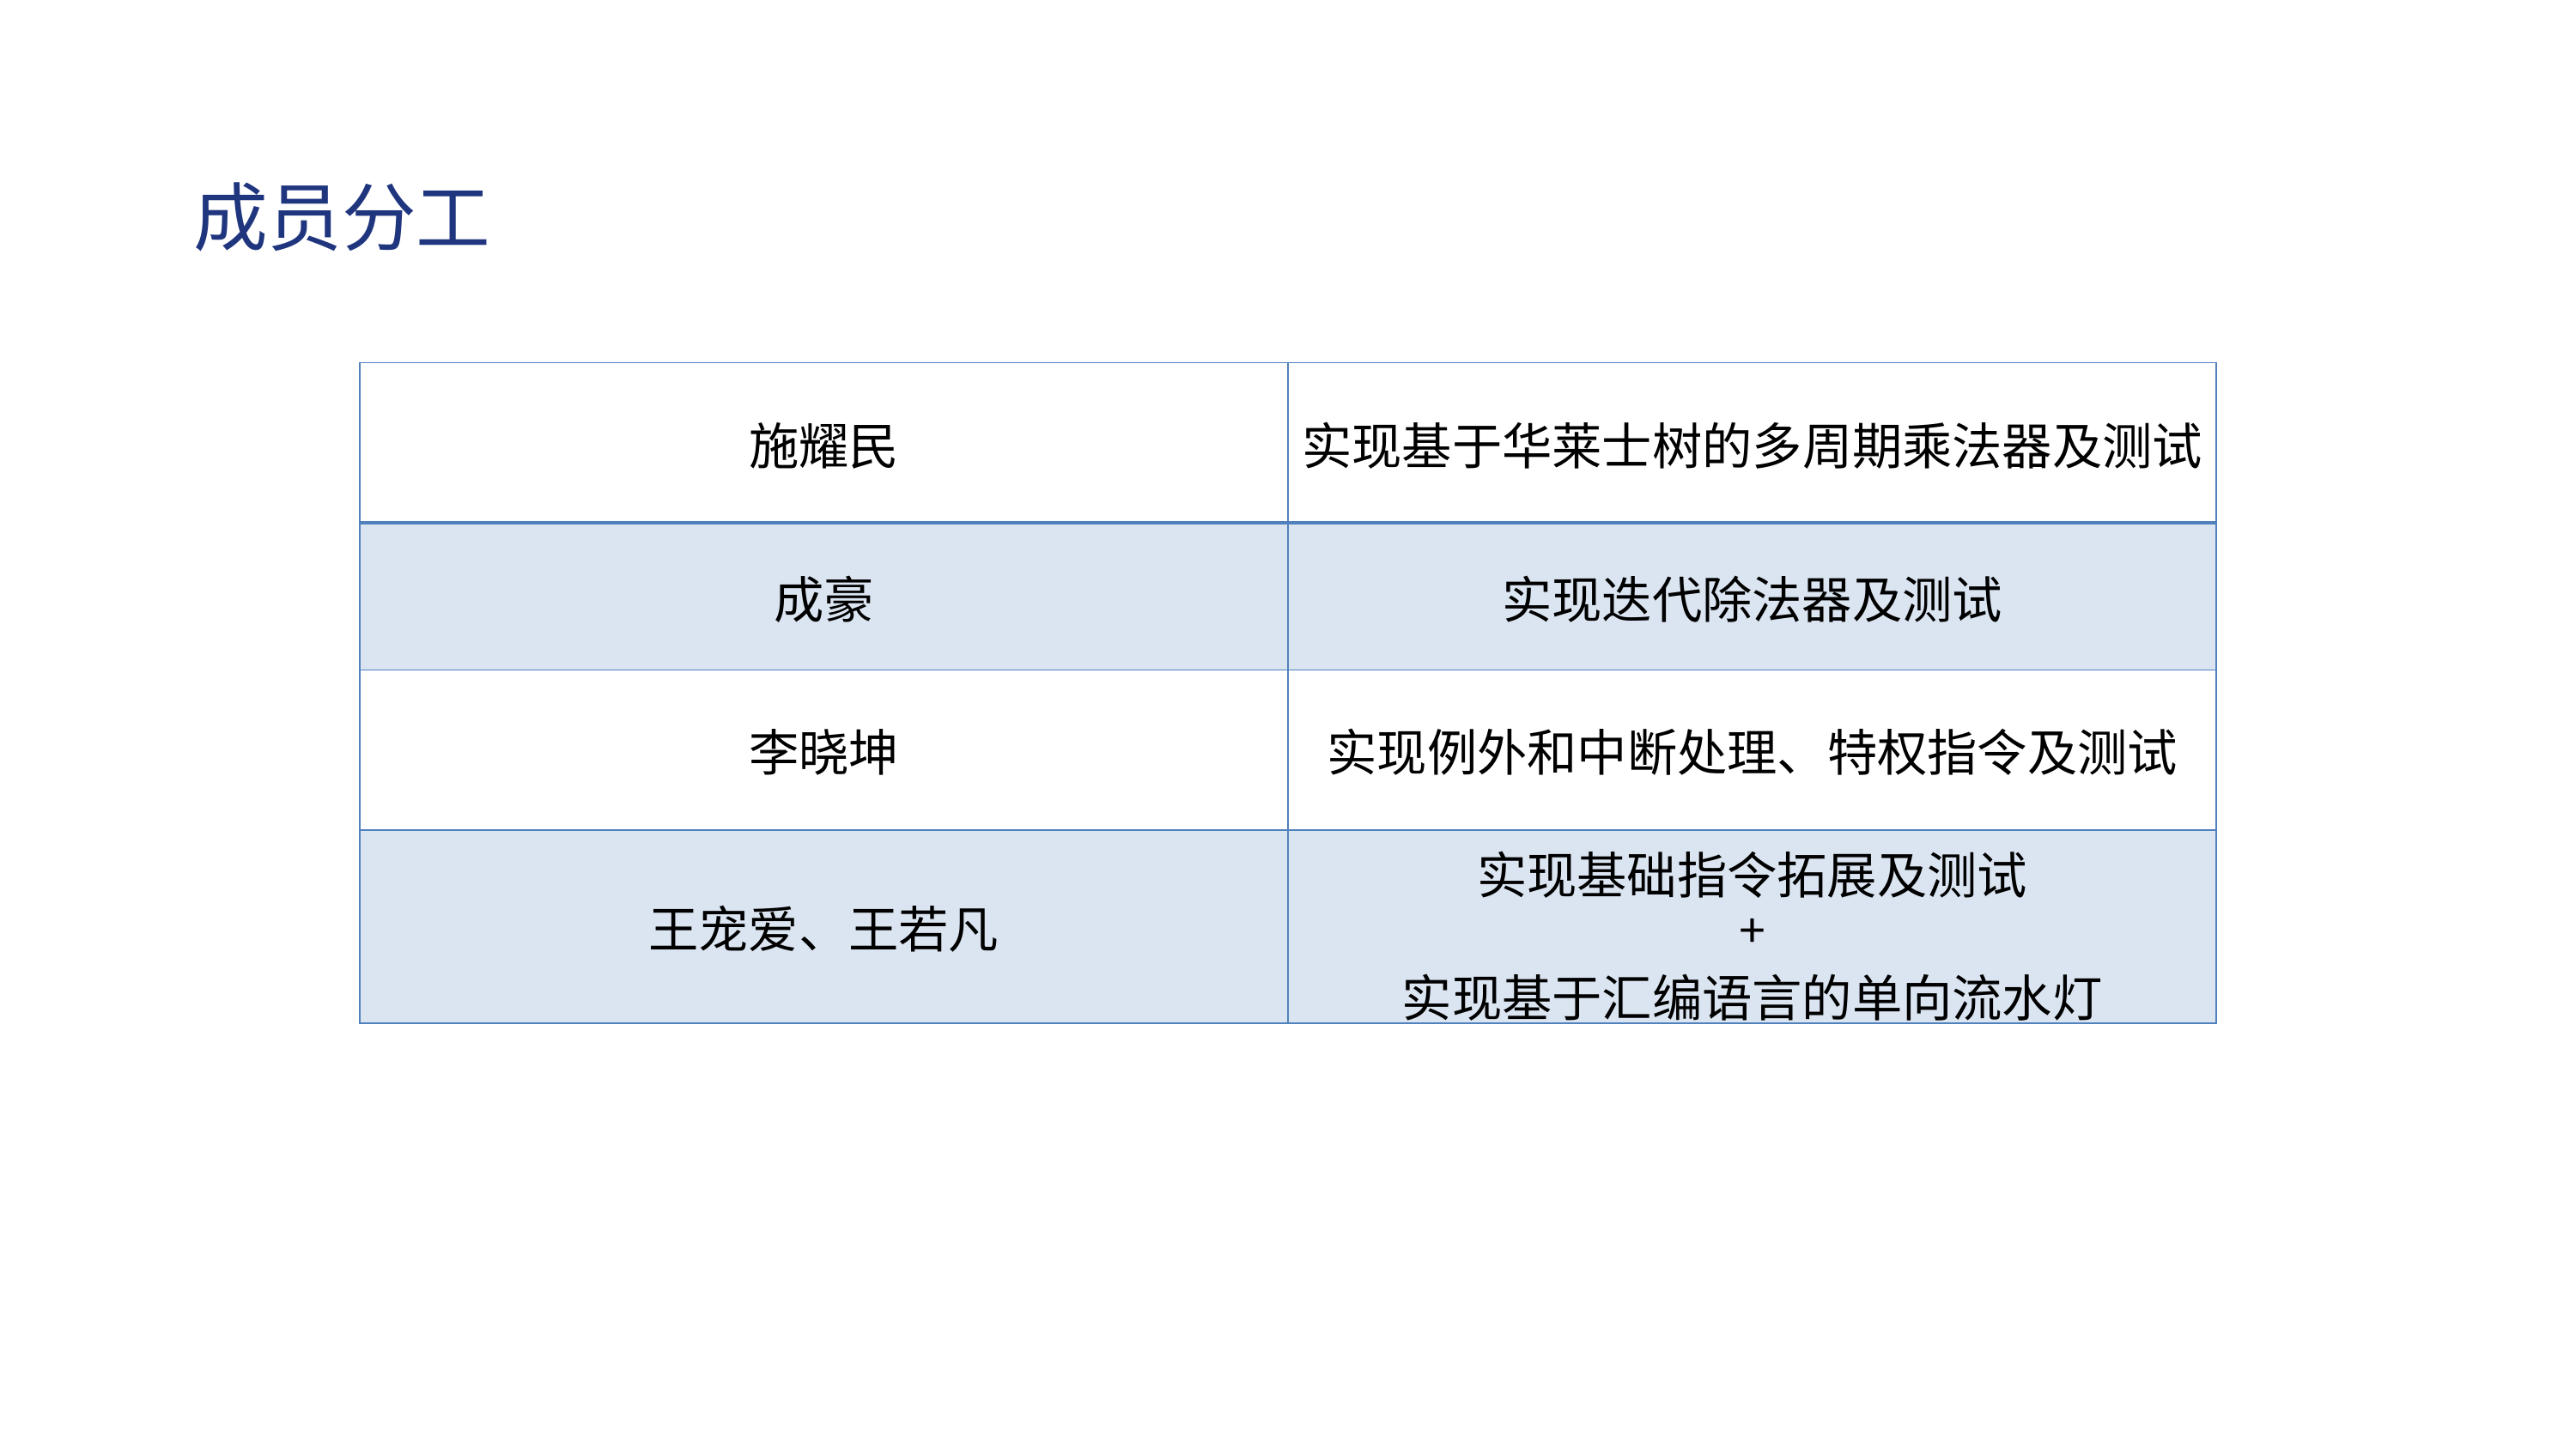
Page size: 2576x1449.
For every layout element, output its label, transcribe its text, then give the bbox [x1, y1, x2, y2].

table_cell 成豪 [361, 524, 1287, 670]
table_cell 实现例外和中断处理、特权指令及测试 [1289, 670, 2215, 829]
table_cell 实现基础指令拓展及测试 + 实现基于汇编语言的单向流水灯 [1289, 831, 2215, 1022]
table_header 施耀民 [361, 363, 1287, 521]
table_cell 李晓坤 [361, 670, 1287, 829]
text_box 成员分工 [192, 155, 811, 260]
table_header 实现基于华莱士树的多周期乘法器及测试 [1289, 363, 2215, 521]
table_cell 实现迭代除法器及测试 [1289, 524, 2215, 670]
table_cell 王宠爱、王若凡 [361, 831, 1287, 1022]
